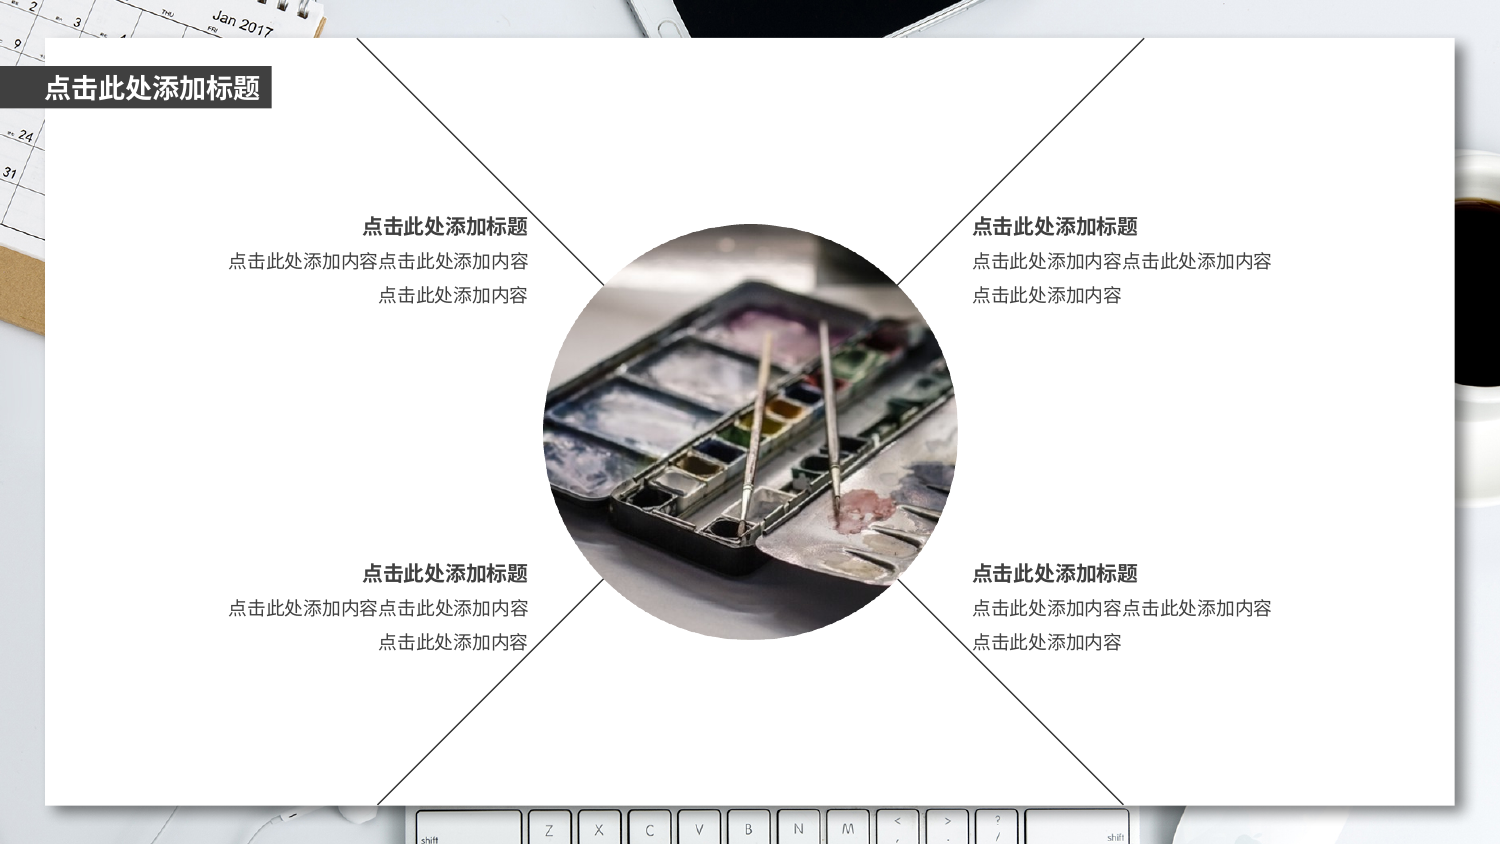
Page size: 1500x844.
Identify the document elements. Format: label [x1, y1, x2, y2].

text_box [972, 213, 1280, 307]
text_box [221, 560, 529, 652]
picture [0, 0, 1500, 844]
text_box [0, 66, 272, 109]
text_box [356, 38, 1145, 805]
text_box [972, 560, 1280, 654]
text_box [221, 213, 529, 305]
